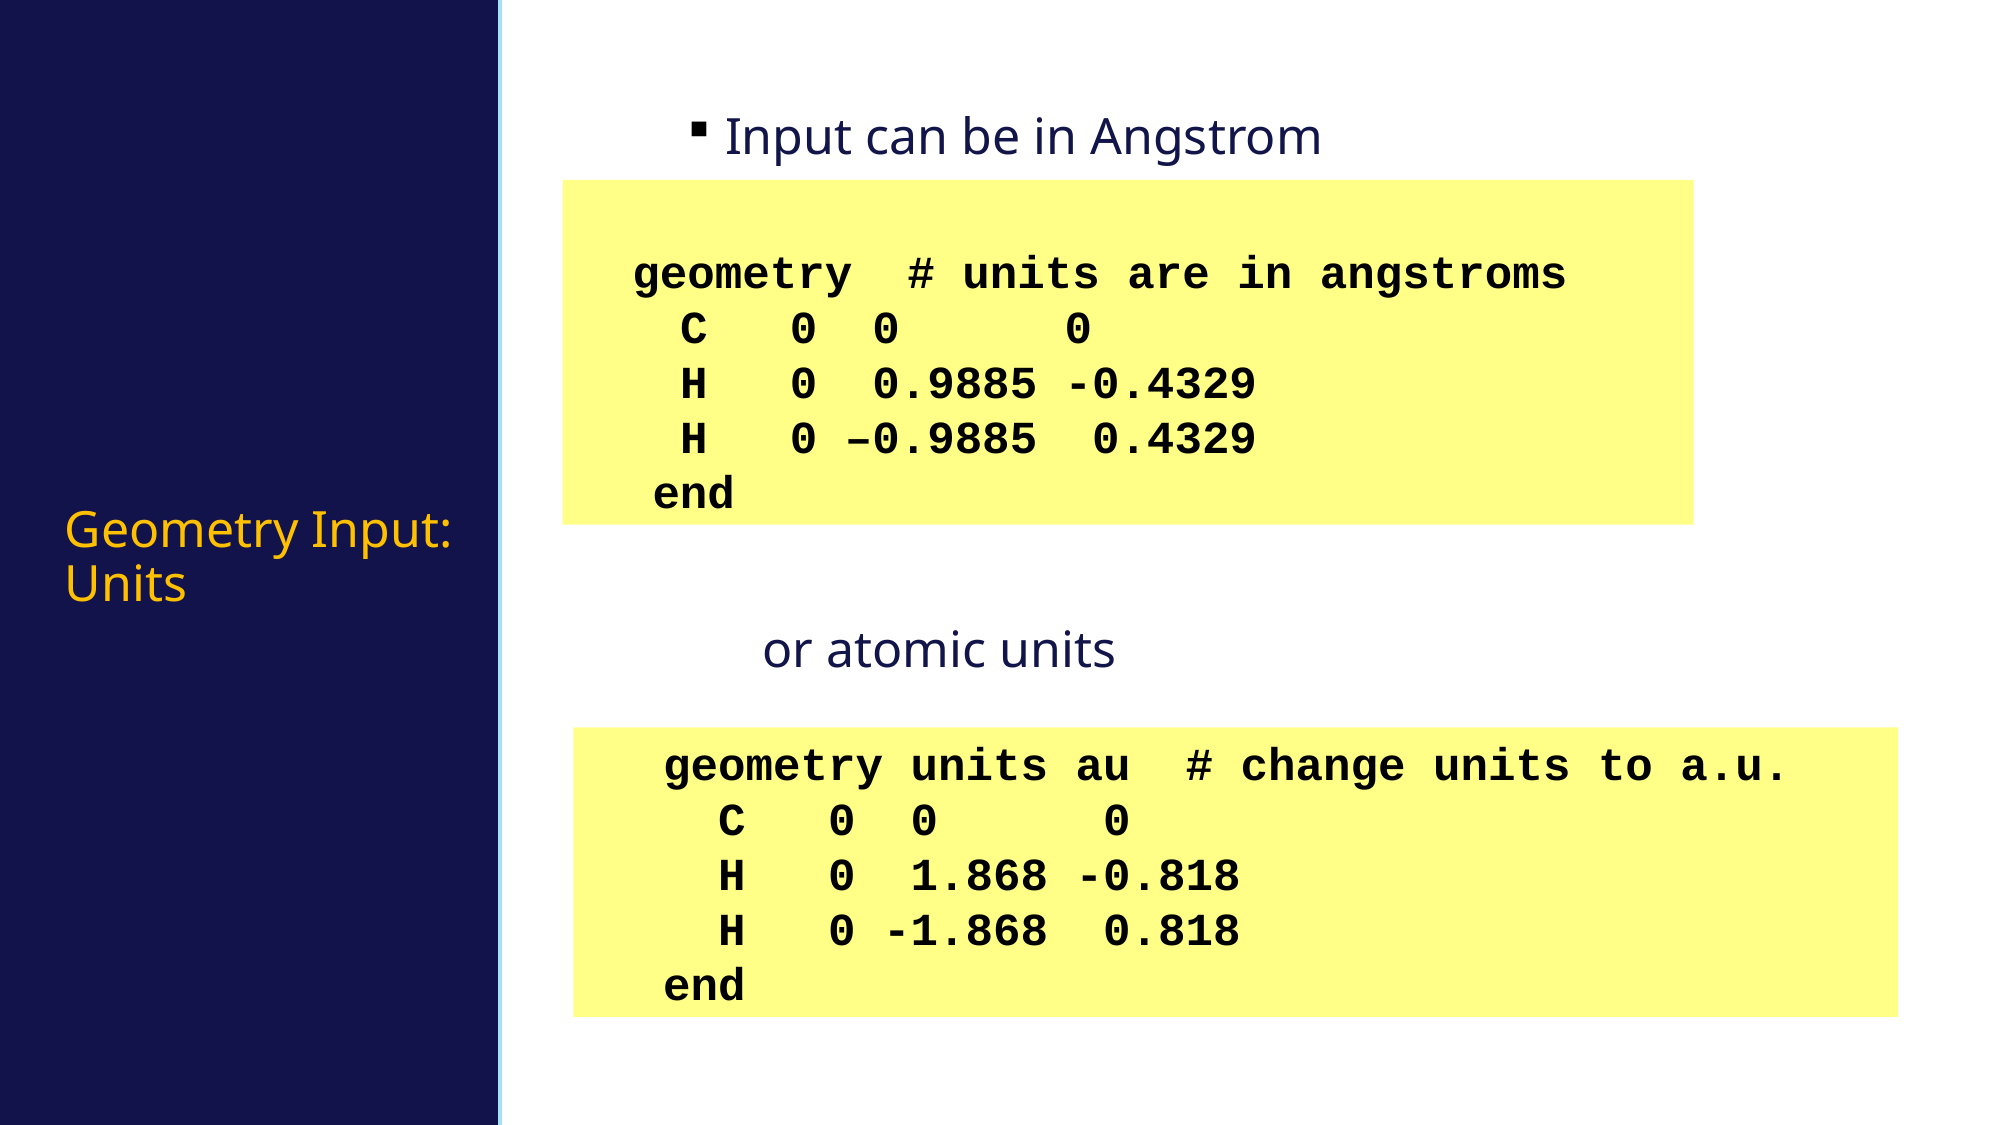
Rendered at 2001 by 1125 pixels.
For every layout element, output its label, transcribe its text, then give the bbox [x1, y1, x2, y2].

title Geometry Input: Units [64, 111, 462, 1007]
list Input can be in Angstrom or atomic units [687, 111, 2000, 1007]
text_box geometry # units are in angstroms C 0 0 0 H 0 0.9885 -0.4329 H 0 –0.9885 0.4329 end [562, 179, 1694, 525]
text_box geometry units au # change units to a.u. C 0 0 0 H 0 1.868 -0.818 H 0 -1.868 0.818 end [573, 727, 1899, 1017]
